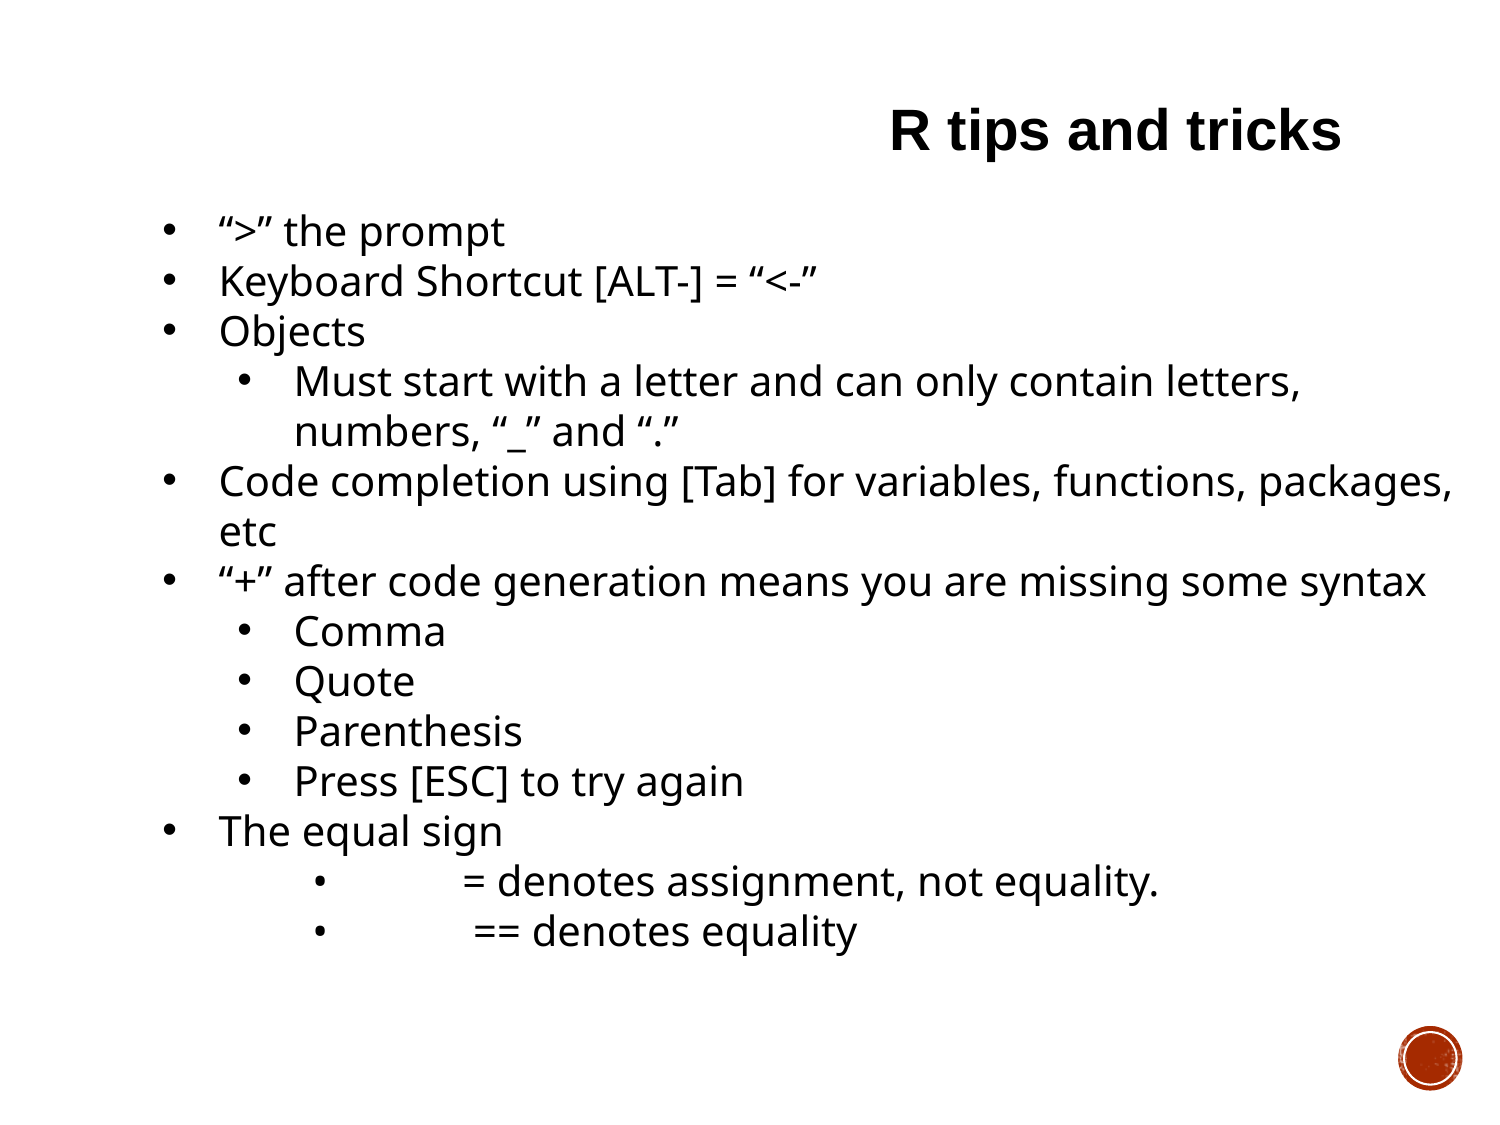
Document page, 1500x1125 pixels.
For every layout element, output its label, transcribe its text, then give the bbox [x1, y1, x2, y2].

text_box R tips and tricks [80, 98, 1375, 170]
text_box “>” the prompt Keyboard Shortcut [ALT-] = “<-” Objects Must start with a letter and can only contain letters, numbers, “_” and “.” Code completion using [Tab] for variables, functions, packages, etc “+” after code generation means you are missing some syntax Comma Quote Parenthesis Press [ESC] to try again The equal sign • = denotes assignment, not equality. • == denotes equality [147, 196, 1486, 1062]
